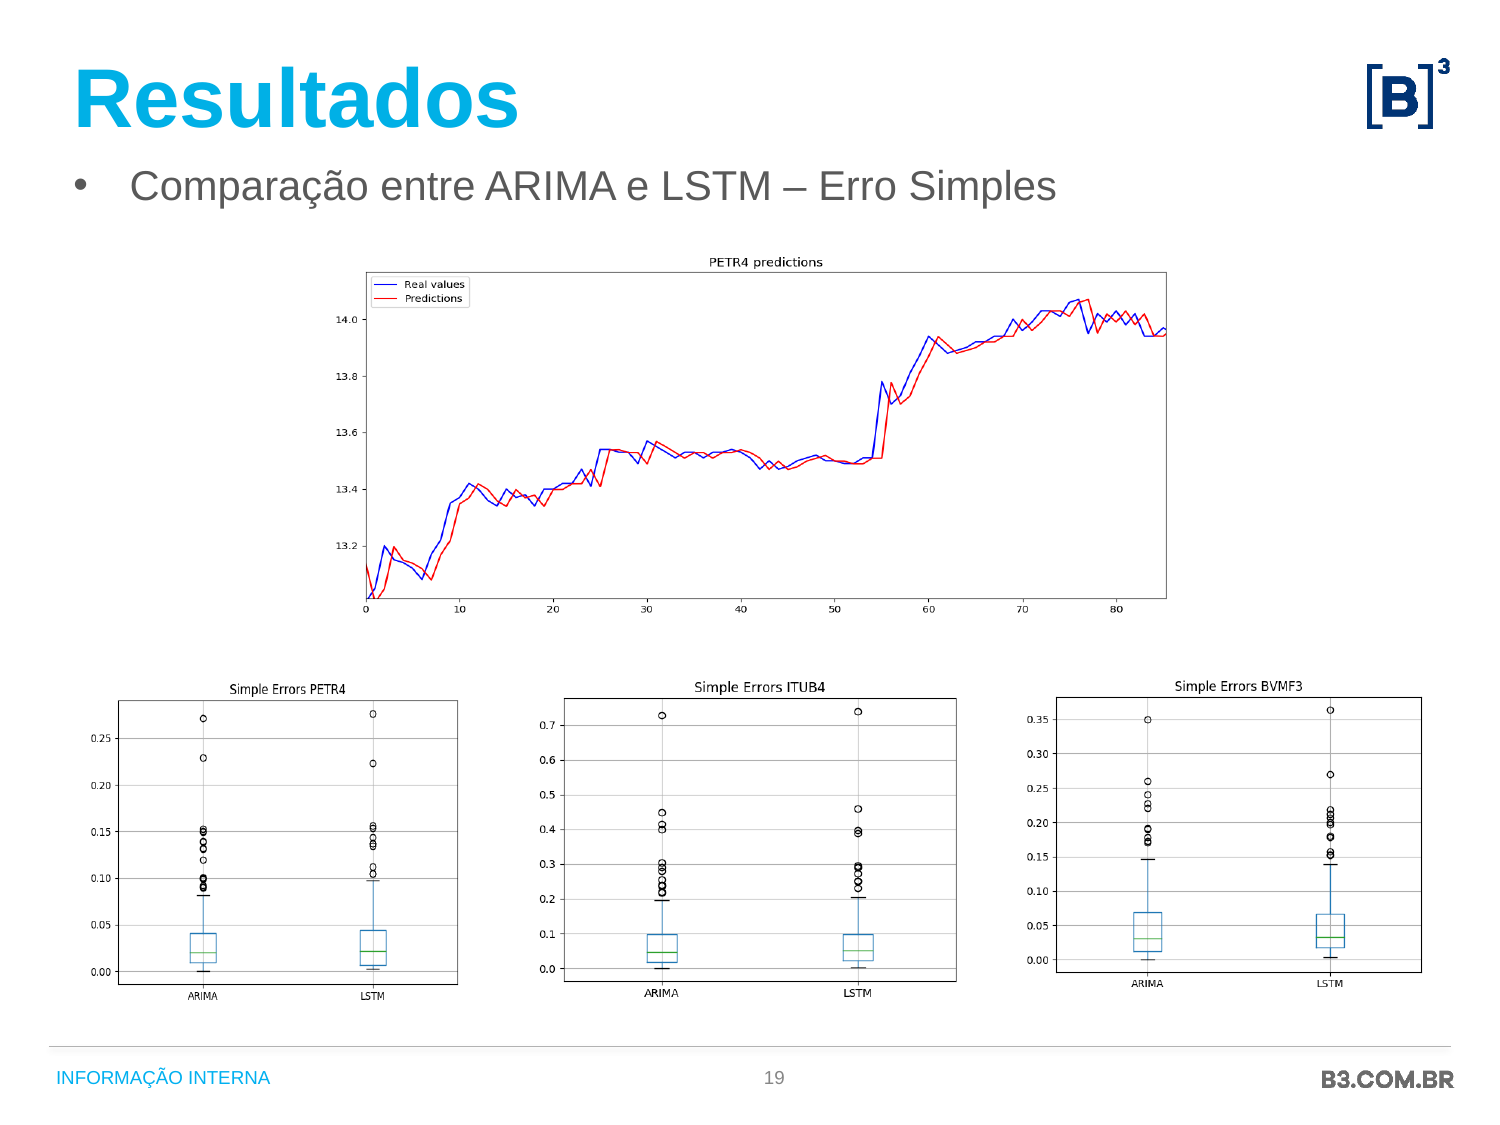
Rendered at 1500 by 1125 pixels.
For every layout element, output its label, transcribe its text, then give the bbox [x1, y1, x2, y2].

text_box Resultados [58, 55, 1223, 151]
picture [236, 220, 1269, 645]
picture [1367, 58, 1450, 129]
picture [63, 654, 1468, 1024]
list Comparação entre ARIMA e LSTM – Erro Simples [58, 151, 1459, 365]
